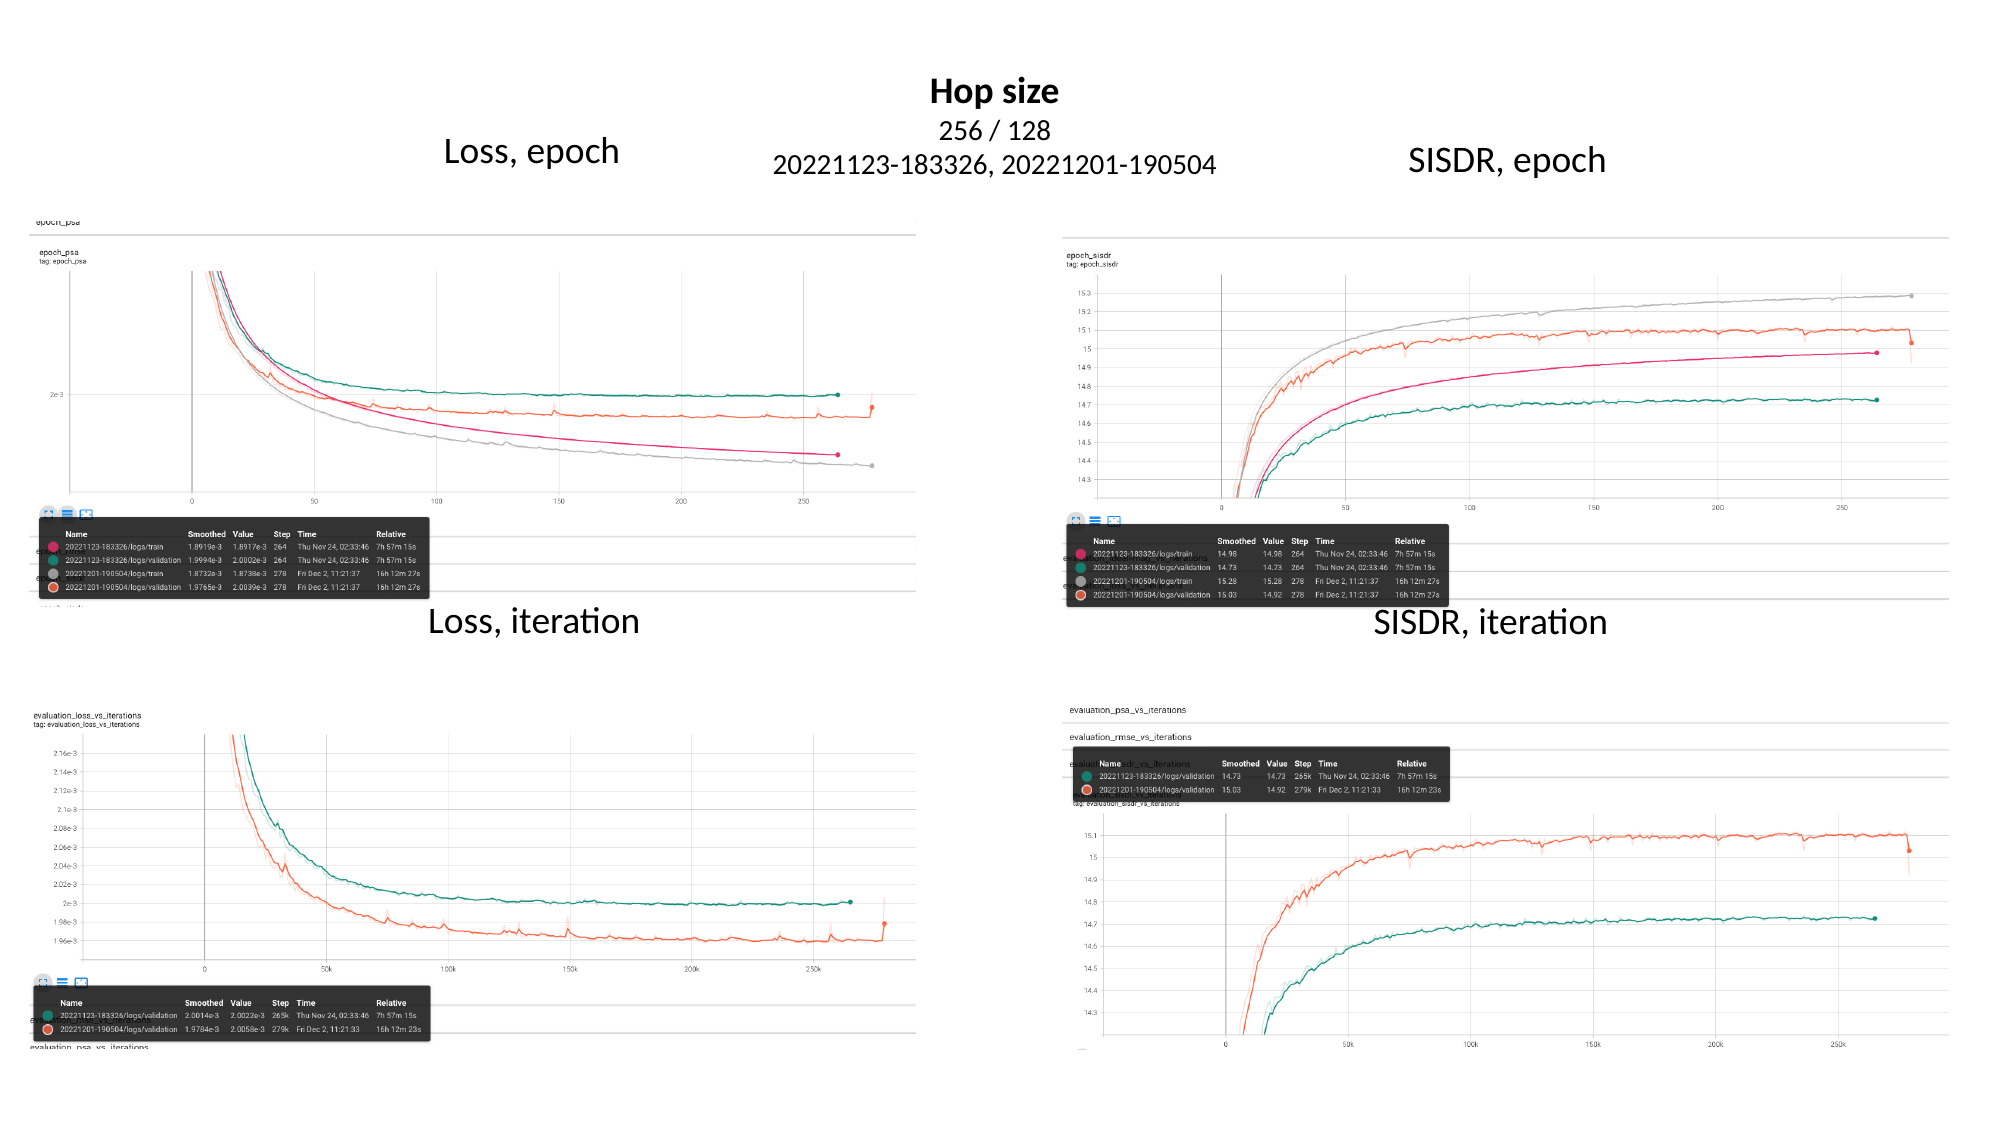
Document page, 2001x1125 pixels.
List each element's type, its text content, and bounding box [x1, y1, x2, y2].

text_box Loss, epoch [429, 119, 636, 179]
picture [29, 221, 916, 608]
text_box SISDR, epoch [1393, 127, 1623, 188]
text_box SISDR, iteration [1358, 612, 1624, 649]
text_box Hop size 256 / 128 20221123-183326, 20221201-190504 [313, 58, 1676, 189]
text_box Loss, iteration [413, 608, 656, 649]
picture [29, 708, 916, 1049]
picture [1062, 236, 1949, 612]
picture [1062, 708, 1949, 1050]
